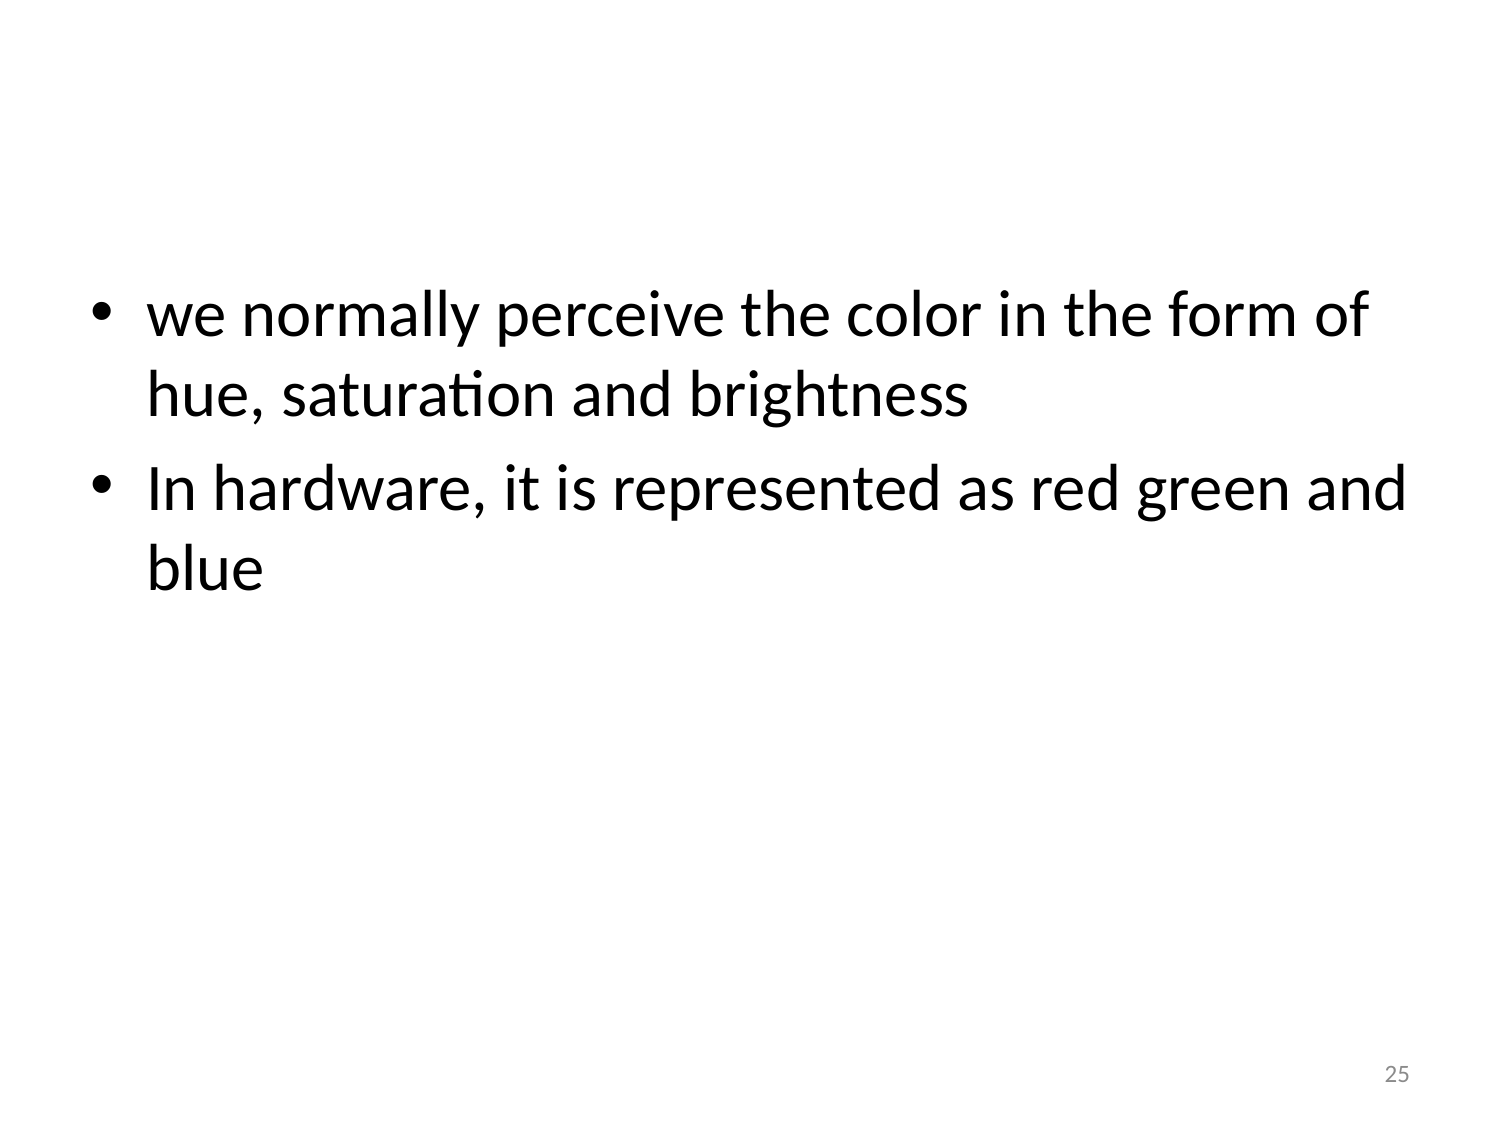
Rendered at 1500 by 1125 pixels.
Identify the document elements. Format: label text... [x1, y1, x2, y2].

list we normally perceive the color in the form of hue, saturation and brightness In hardware, it is represented as red green and blue [75, 262, 1425, 1005]
slide_number 25 [1074, 1042, 1425, 1103]
